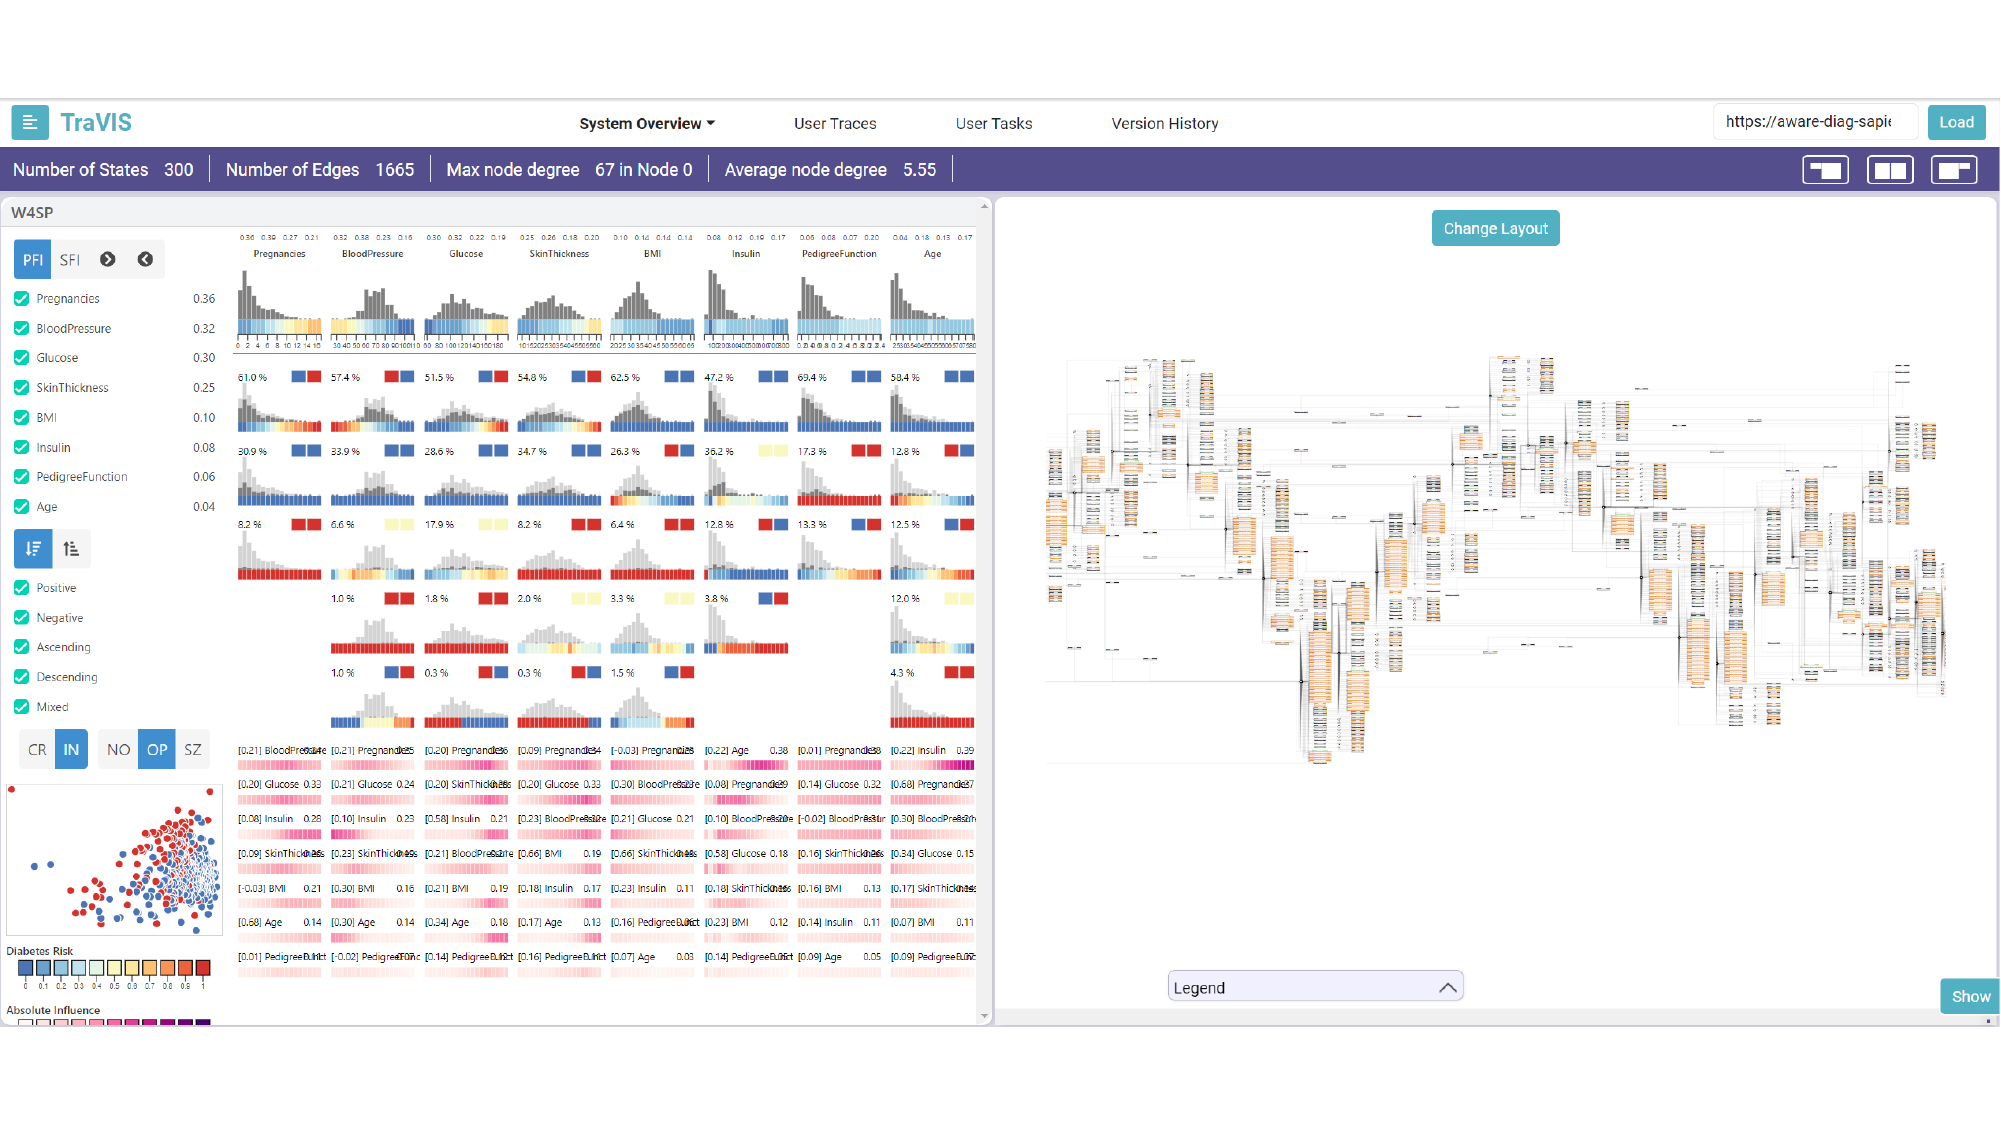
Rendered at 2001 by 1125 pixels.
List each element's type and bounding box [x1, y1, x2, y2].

picture [0, 98, 2000, 1027]
